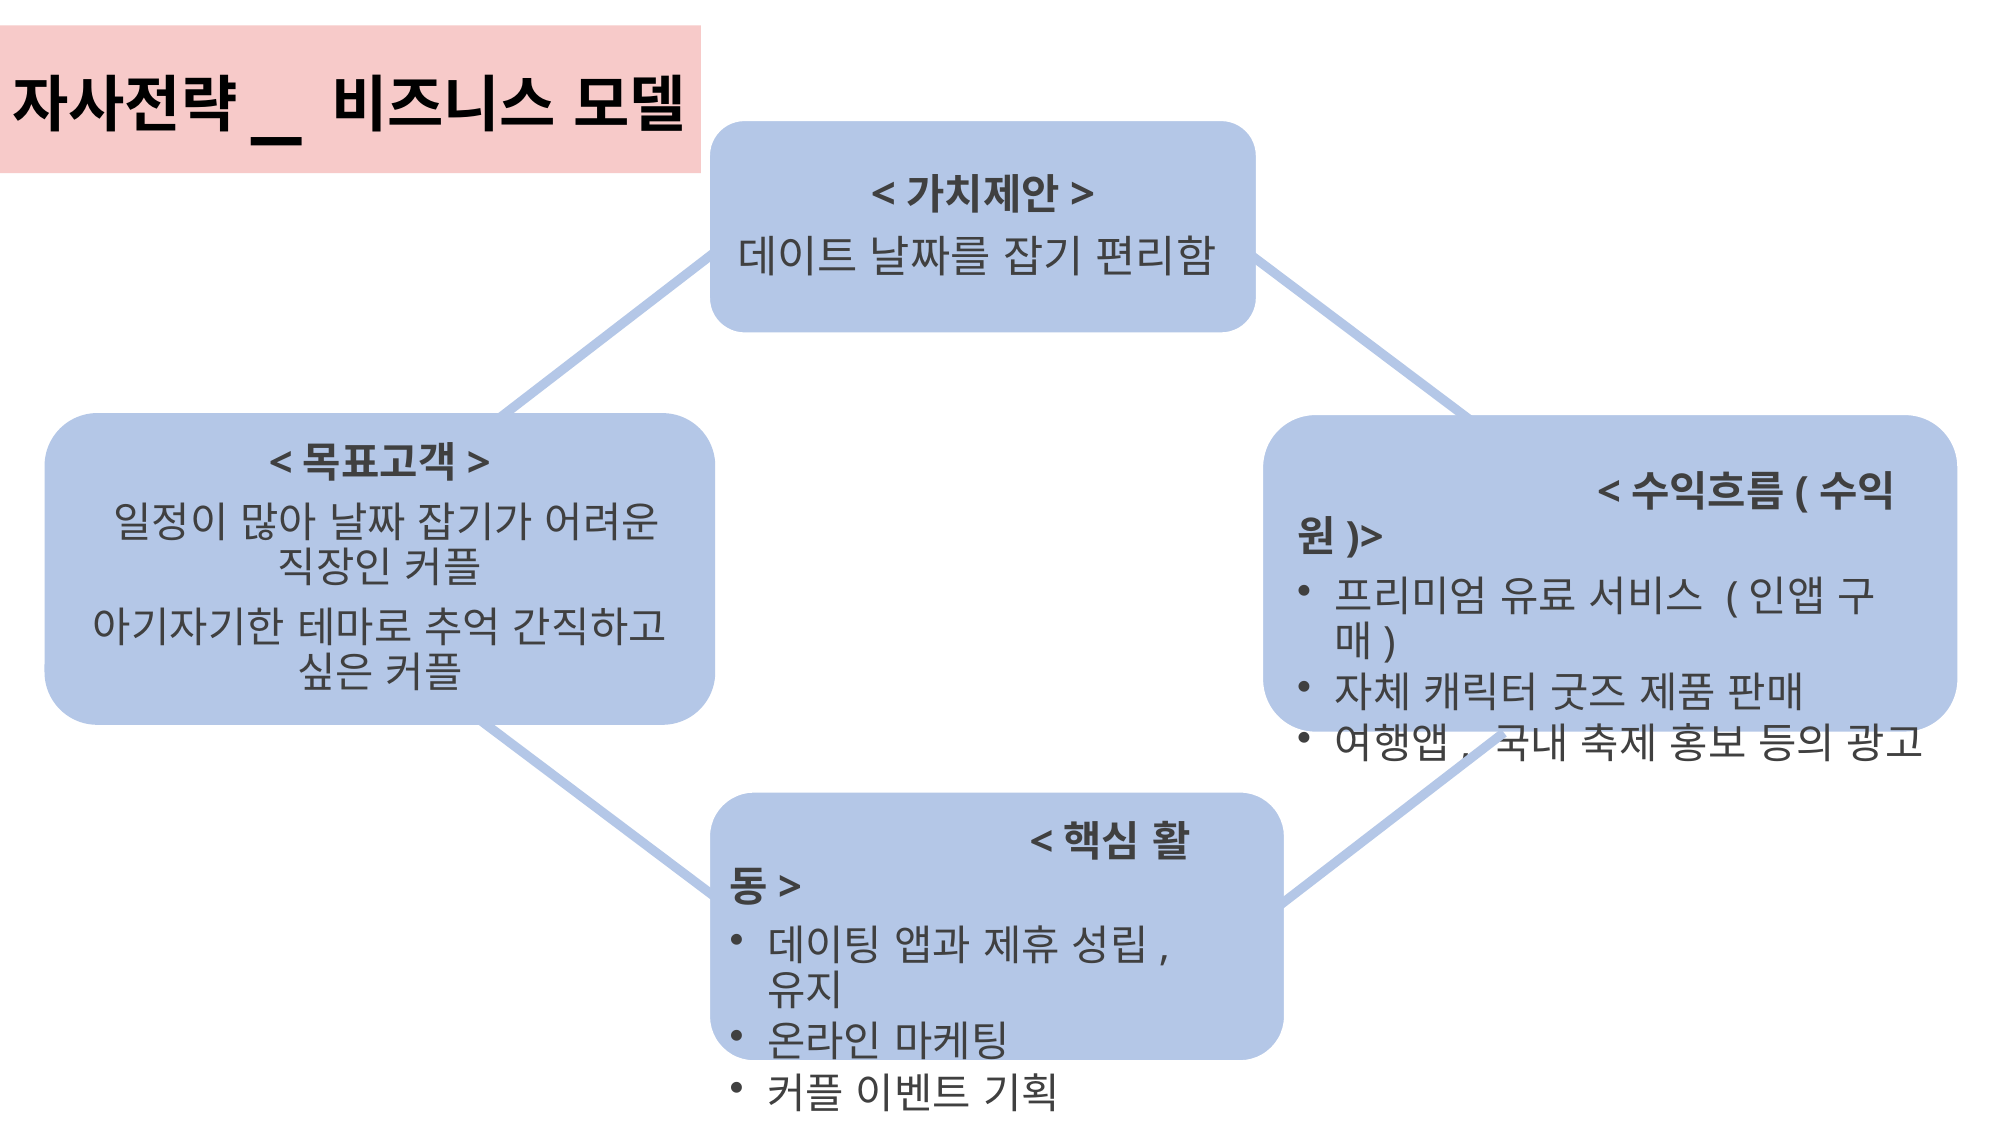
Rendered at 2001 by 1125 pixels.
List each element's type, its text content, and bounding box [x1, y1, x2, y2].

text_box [464, 708, 722, 903]
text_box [1221, 232, 1479, 427]
text_box [0, 161, 702, 174]
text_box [1274, 732, 1504, 910]
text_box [484, 252, 715, 430]
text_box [45, 414, 715, 724]
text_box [708, 120, 1257, 334]
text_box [708, 791, 1285, 1062]
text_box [1262, 414, 1959, 763]
text_box 자사전략_비즈니스 모델 [0, 12, 738, 161]
